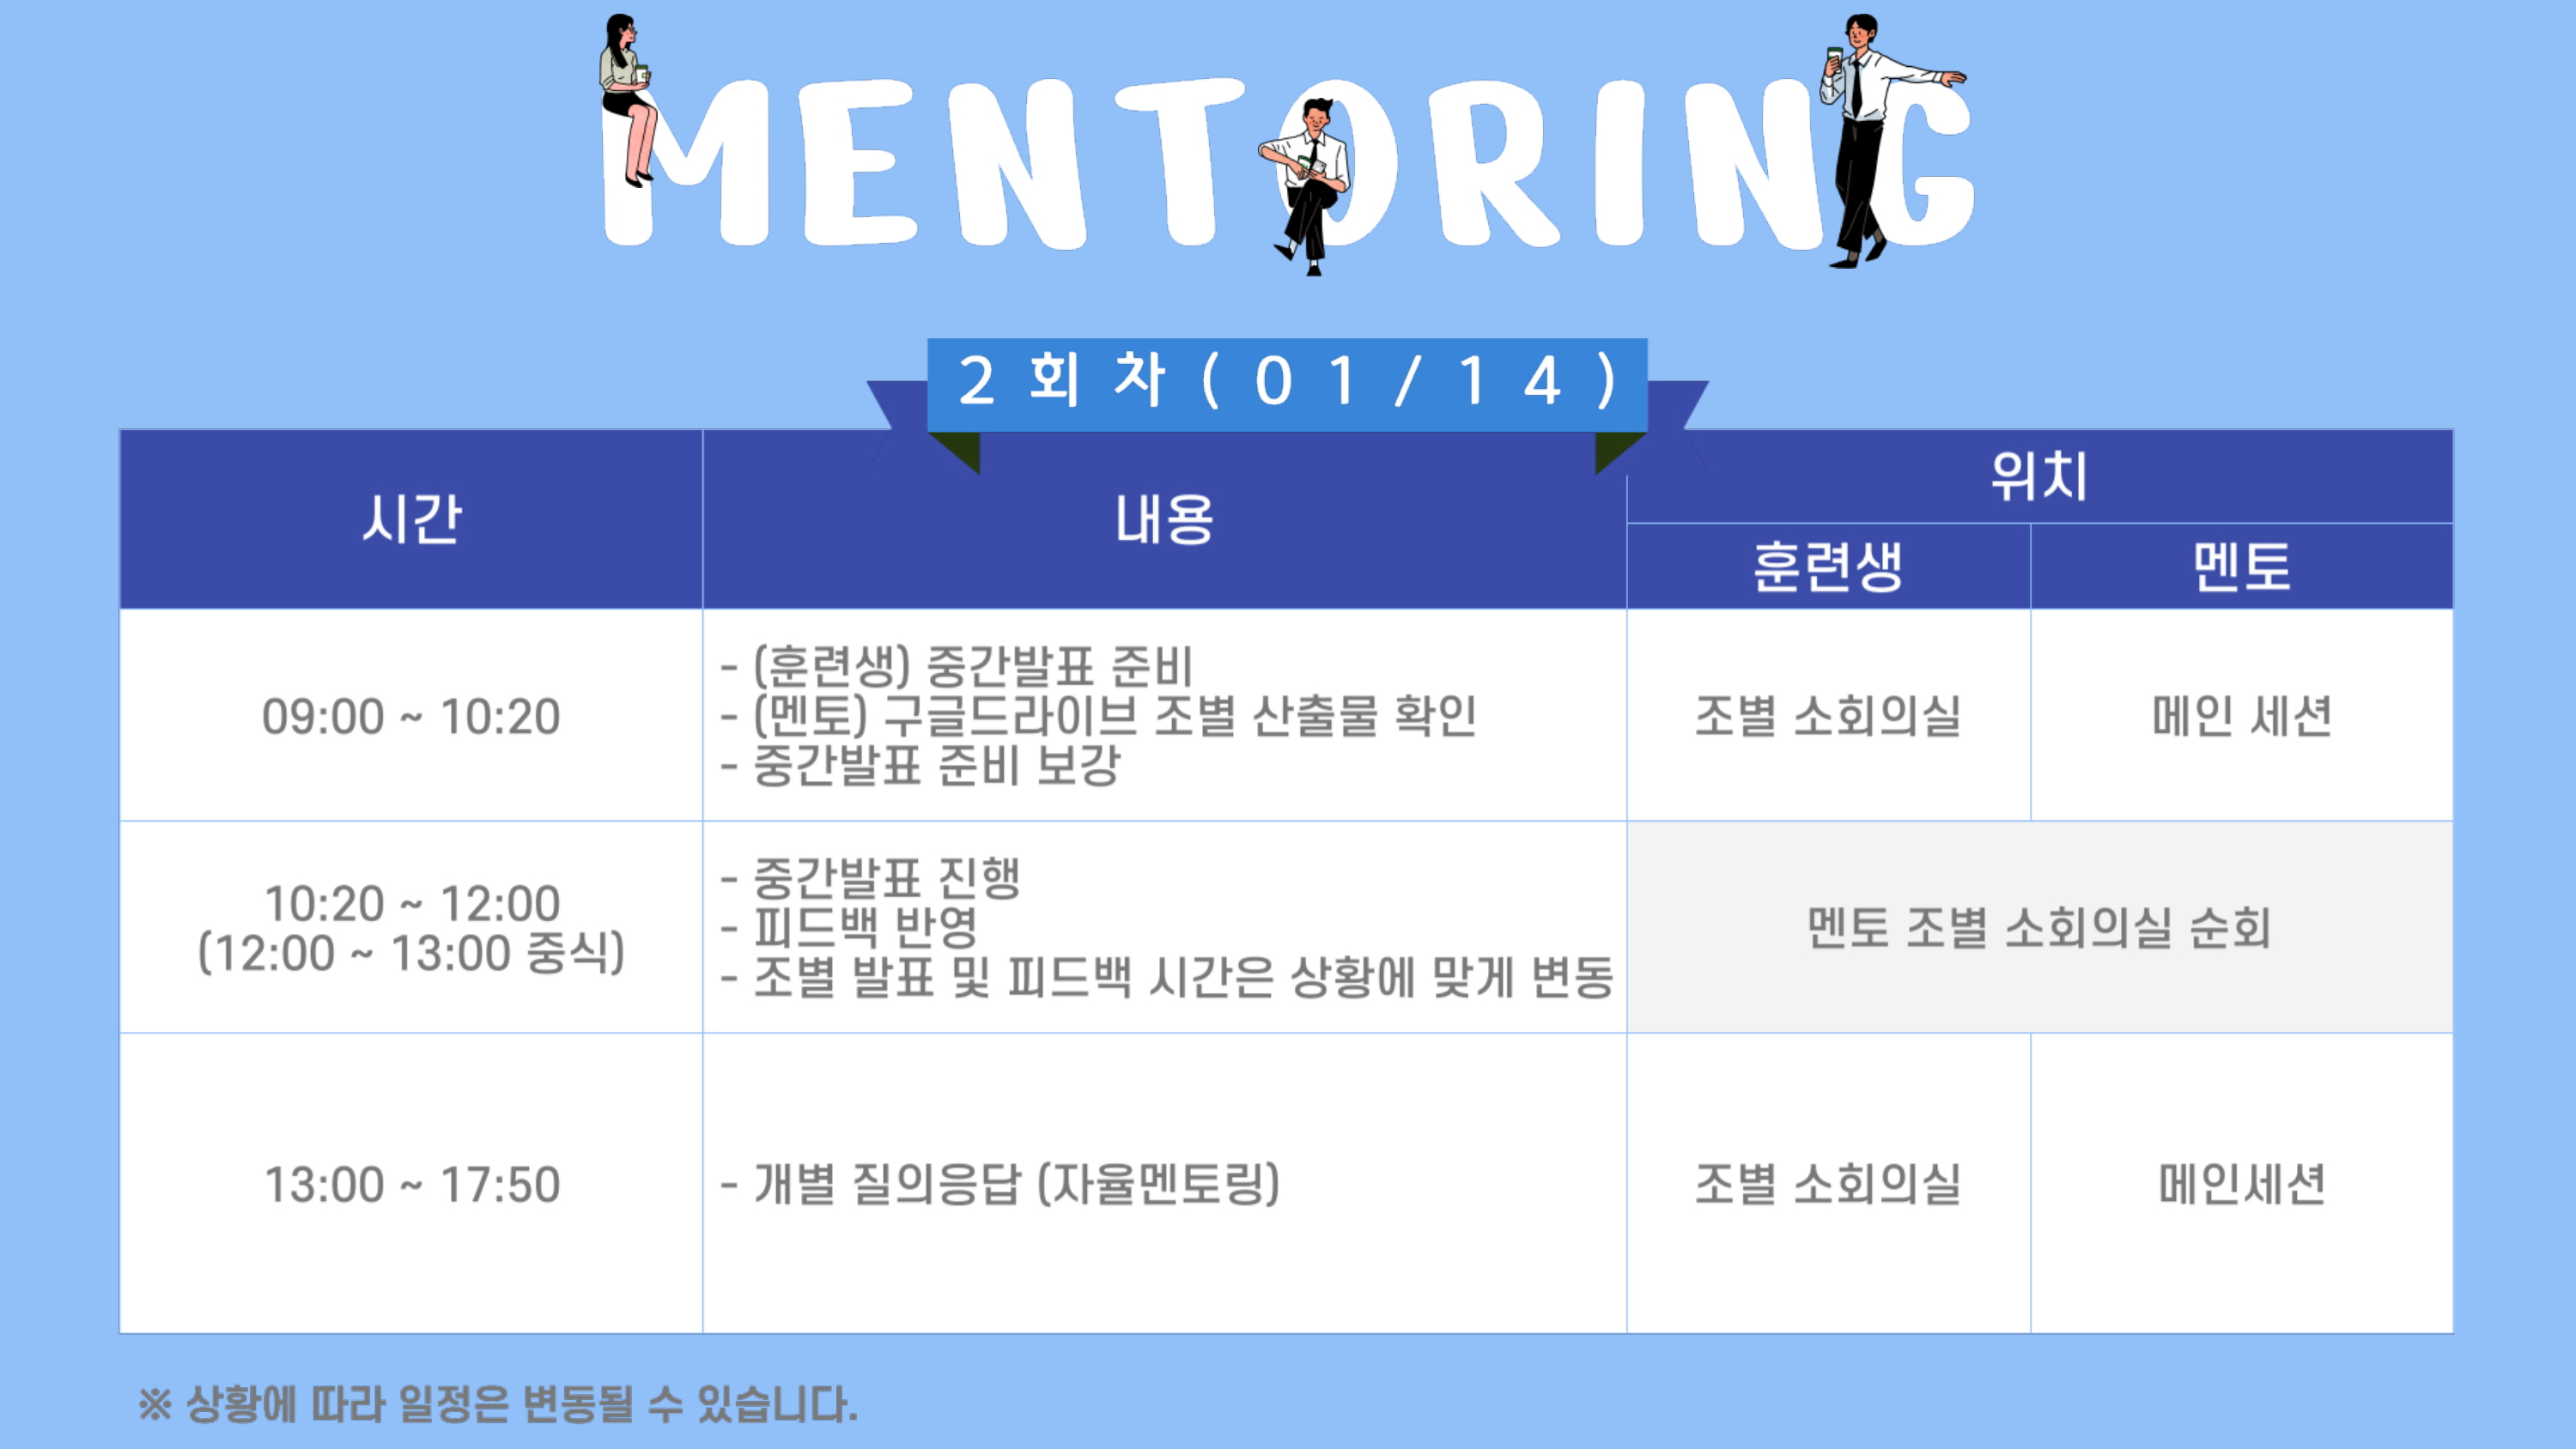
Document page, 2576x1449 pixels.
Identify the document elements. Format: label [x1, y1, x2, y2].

text_box [866, 338, 1710, 476]
picture [0, 0, 2576, 1449]
